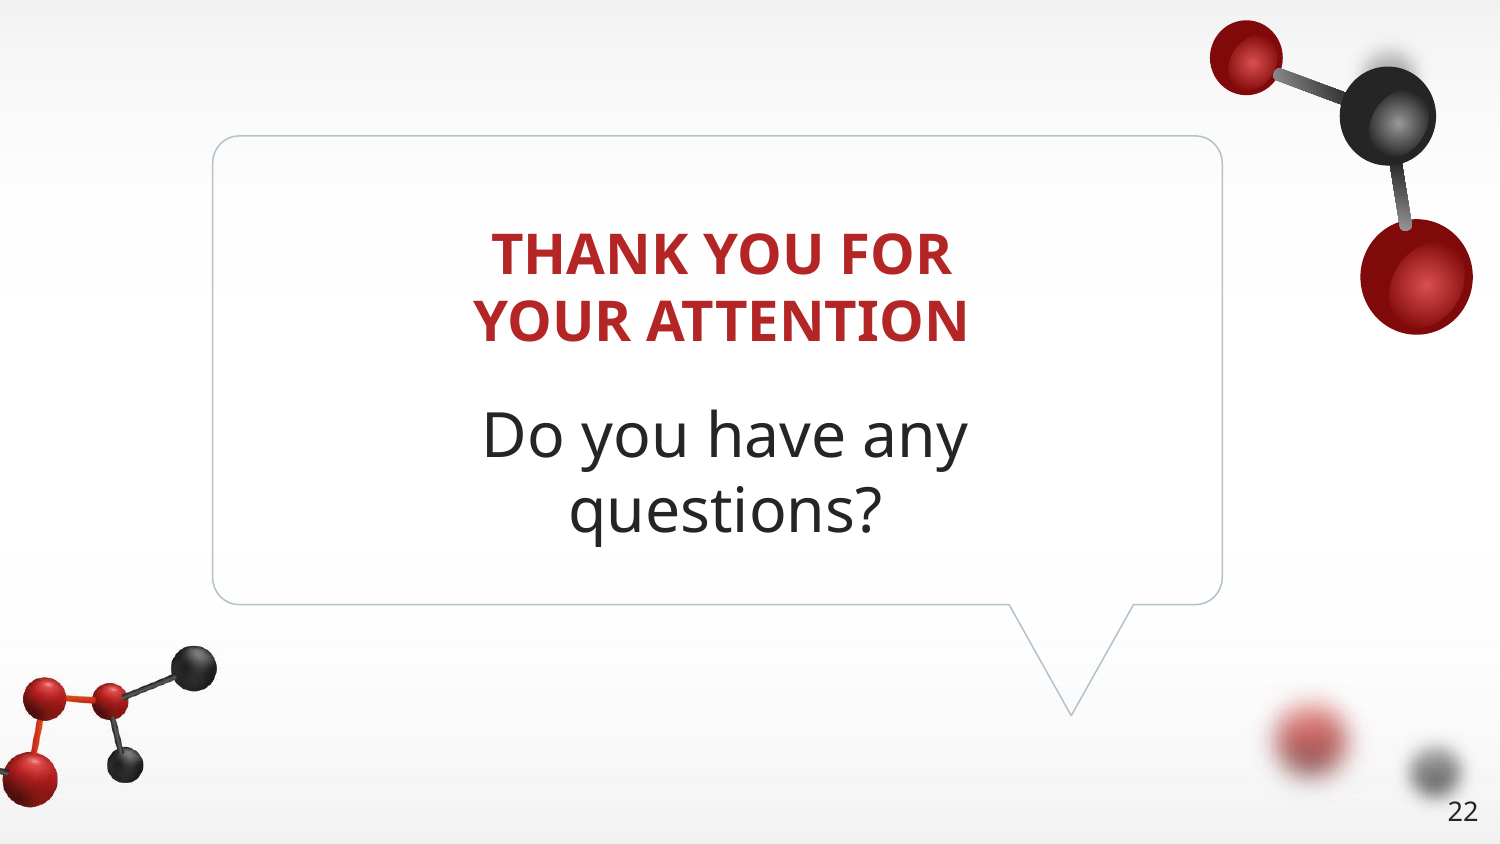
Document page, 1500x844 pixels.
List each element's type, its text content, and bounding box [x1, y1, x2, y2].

picture [0, 0, 1500, 844]
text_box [1183, 46, 1500, 317]
slide_number ‹#› [1403, 779, 1494, 844]
text_box [212, 135, 1223, 716]
